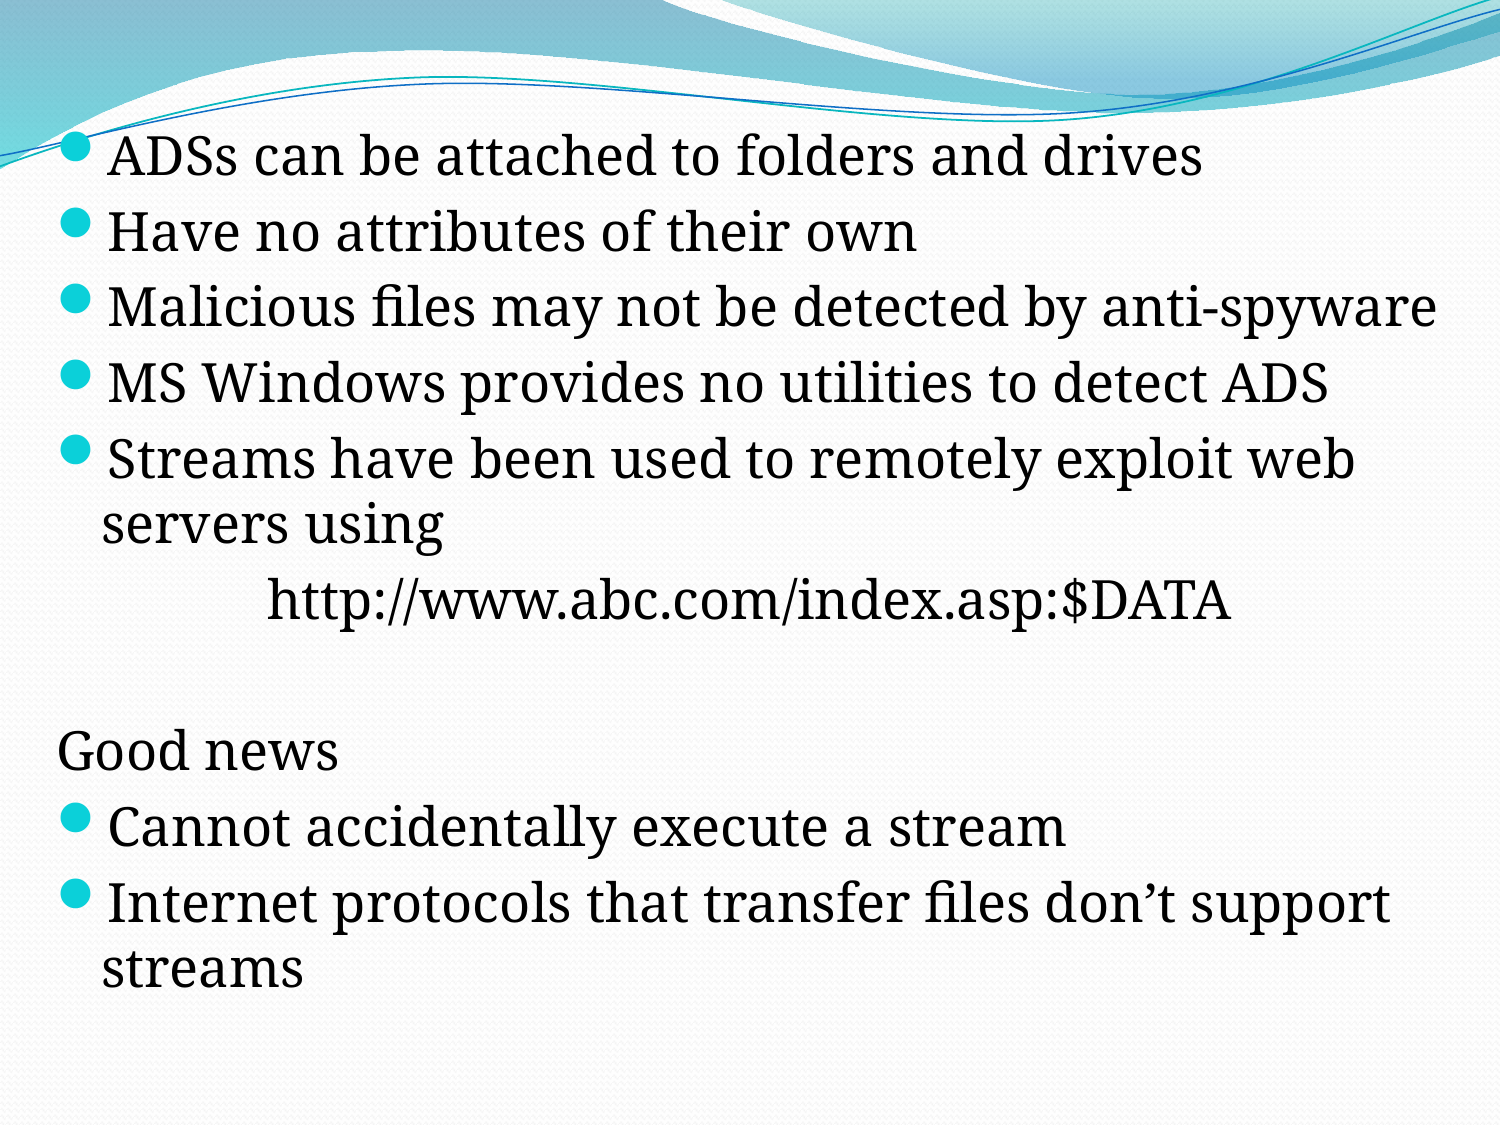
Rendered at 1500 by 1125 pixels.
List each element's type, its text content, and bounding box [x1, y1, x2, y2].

list ADSs can be attached to folders and drives Have no attributes of their own Malicious files may not be detected by anti-spyware MS Windows provides no utilities to detect ADS Streams have been used to remotely exploit web servers using http://www.abc.com/index.asp:$DATA Good news Cannot accidentally execute a stream Internet protocols that transfer files don’t support streams [41, 113, 1459, 1083]
